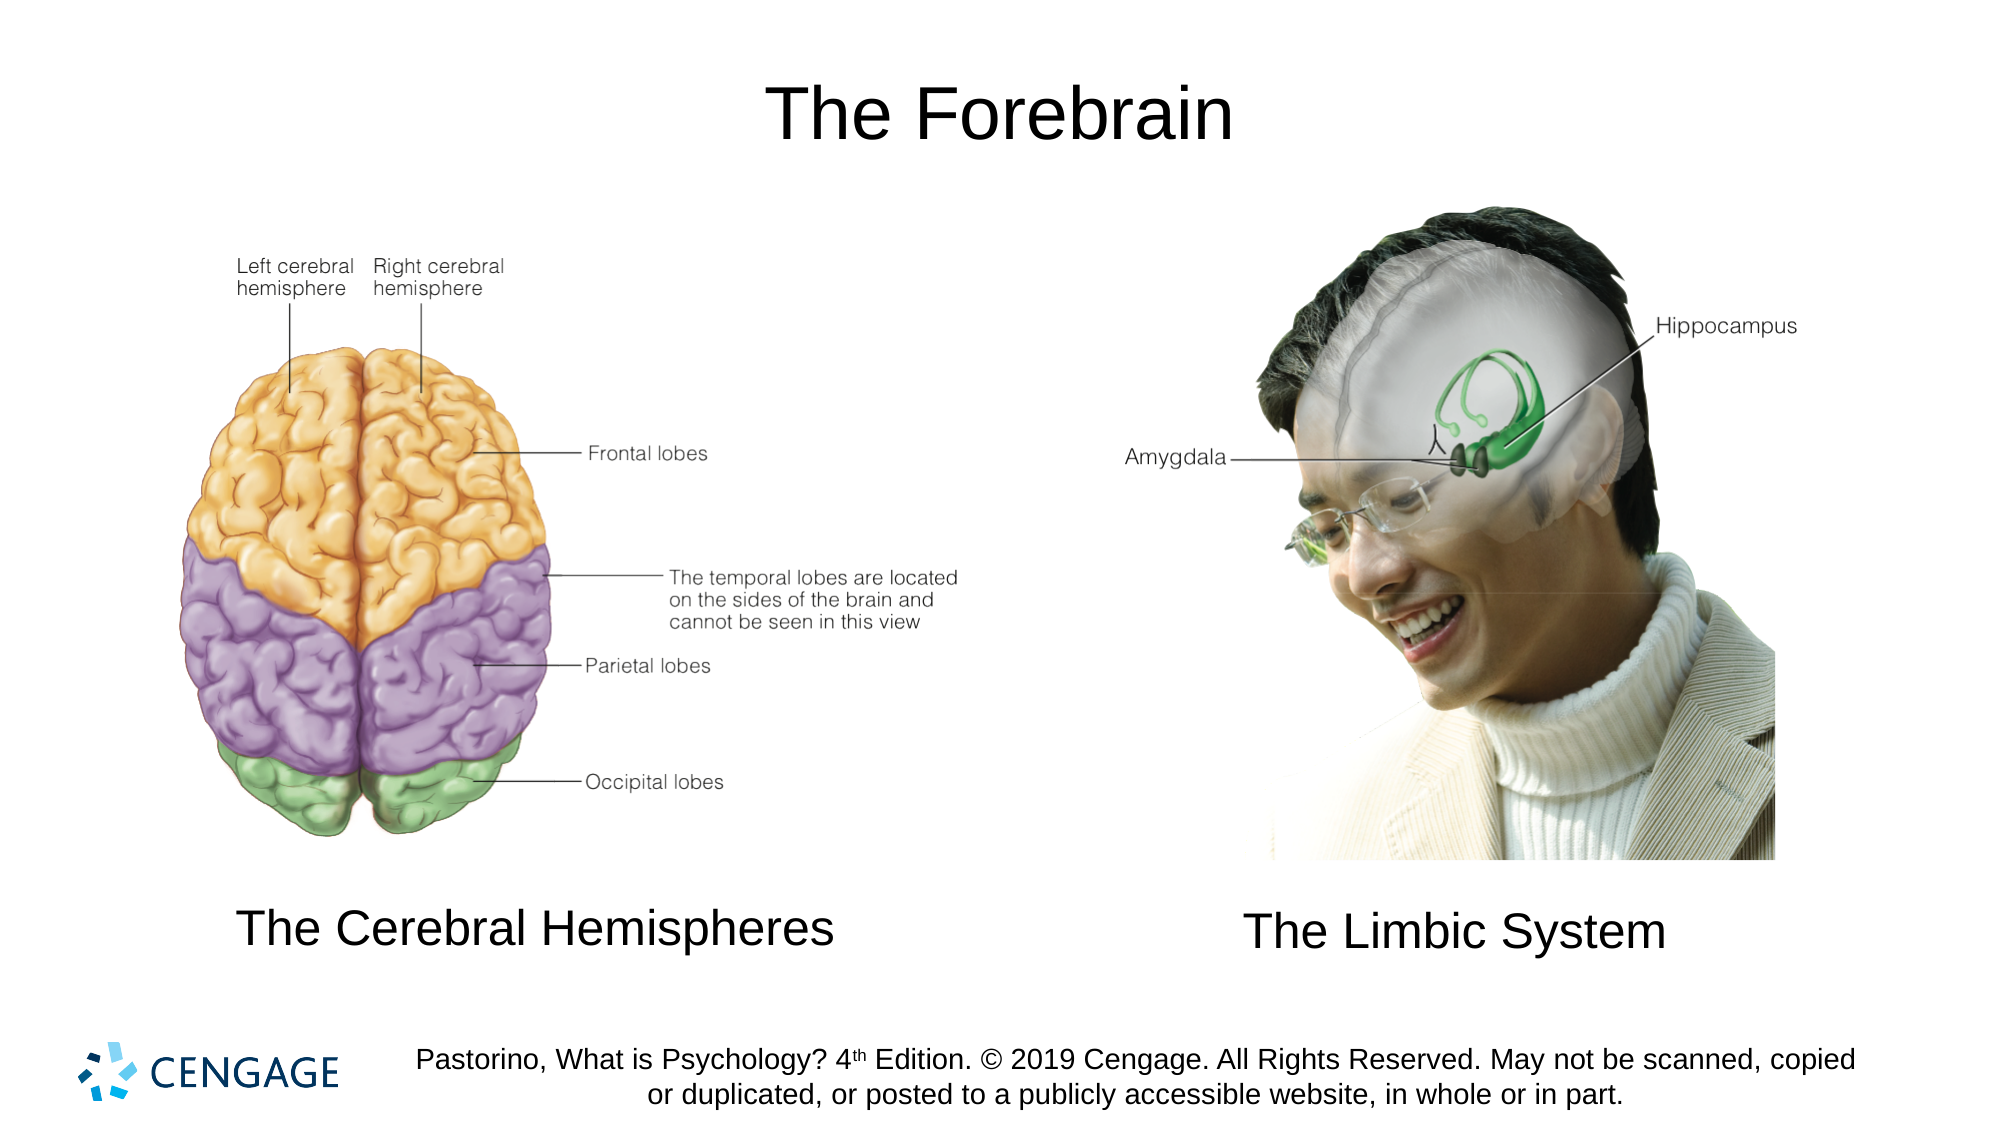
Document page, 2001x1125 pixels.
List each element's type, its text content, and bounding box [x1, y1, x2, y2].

list The Limbic System [1062, 905, 1848, 969]
picture [163, 253, 961, 867]
picture [78, 1042, 338, 1101]
list The Cerebral Hemispheres [95, 902, 966, 979]
picture [1124, 201, 1801, 861]
title The Forebrain [137, 59, 1863, 171]
